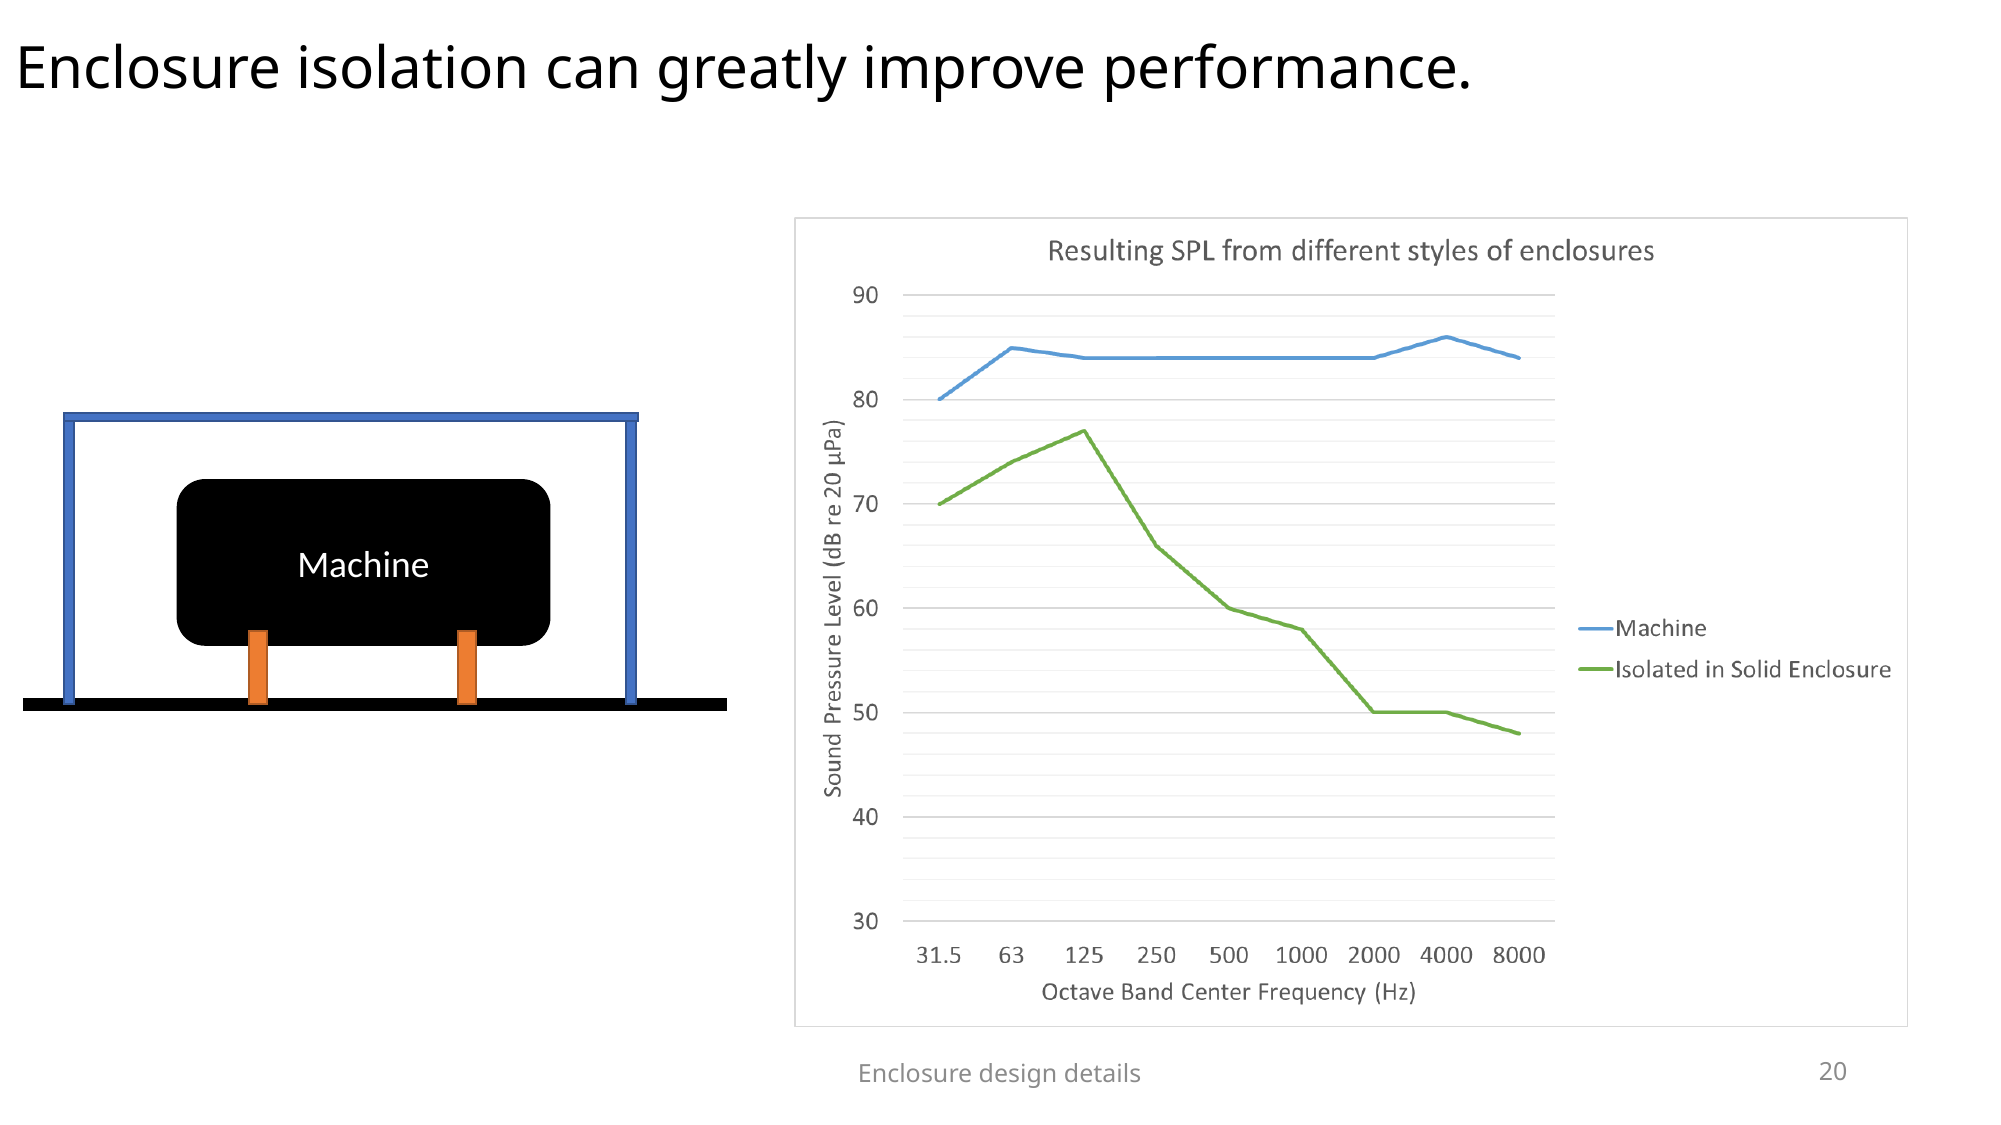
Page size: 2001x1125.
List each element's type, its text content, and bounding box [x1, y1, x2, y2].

title Enclosure isolation can greatly improve performance. [0, 0, 2000, 140]
text_box [63, 412, 639, 422]
text_box [625, 422, 637, 704]
slide_number 20 [1412, 1042, 1863, 1103]
footer Enclosure design details [662, 1042, 1338, 1103]
text_box Machine [176, 479, 551, 646]
text_box [248, 630, 268, 704]
picture [794, 217, 1908, 1027]
text_box [63, 422, 75, 704]
text_box [457, 630, 477, 704]
